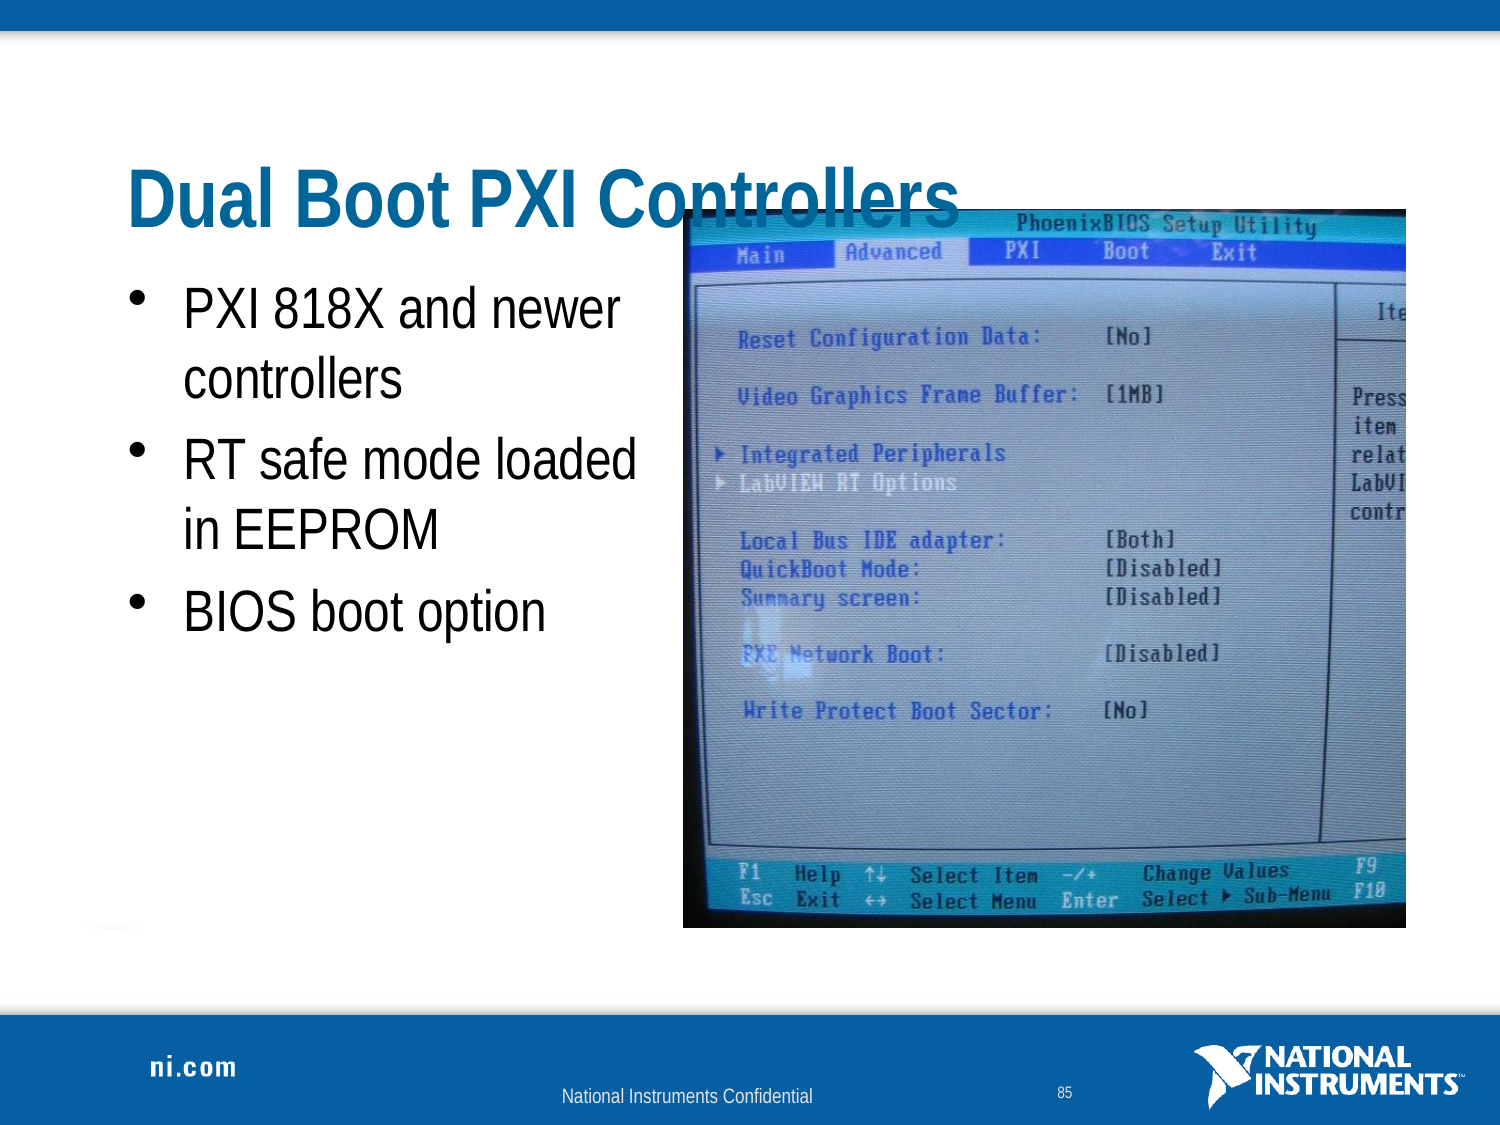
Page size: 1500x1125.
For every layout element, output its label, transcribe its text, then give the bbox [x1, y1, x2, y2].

picture [0, 0, 1500, 1125]
list PXI 818X and newer controllers RT safe mode loaded in EEPROM BIOS boot option [112, 288, 688, 957]
title Dual Boot PXI Controllers [112, 99, 1388, 288]
